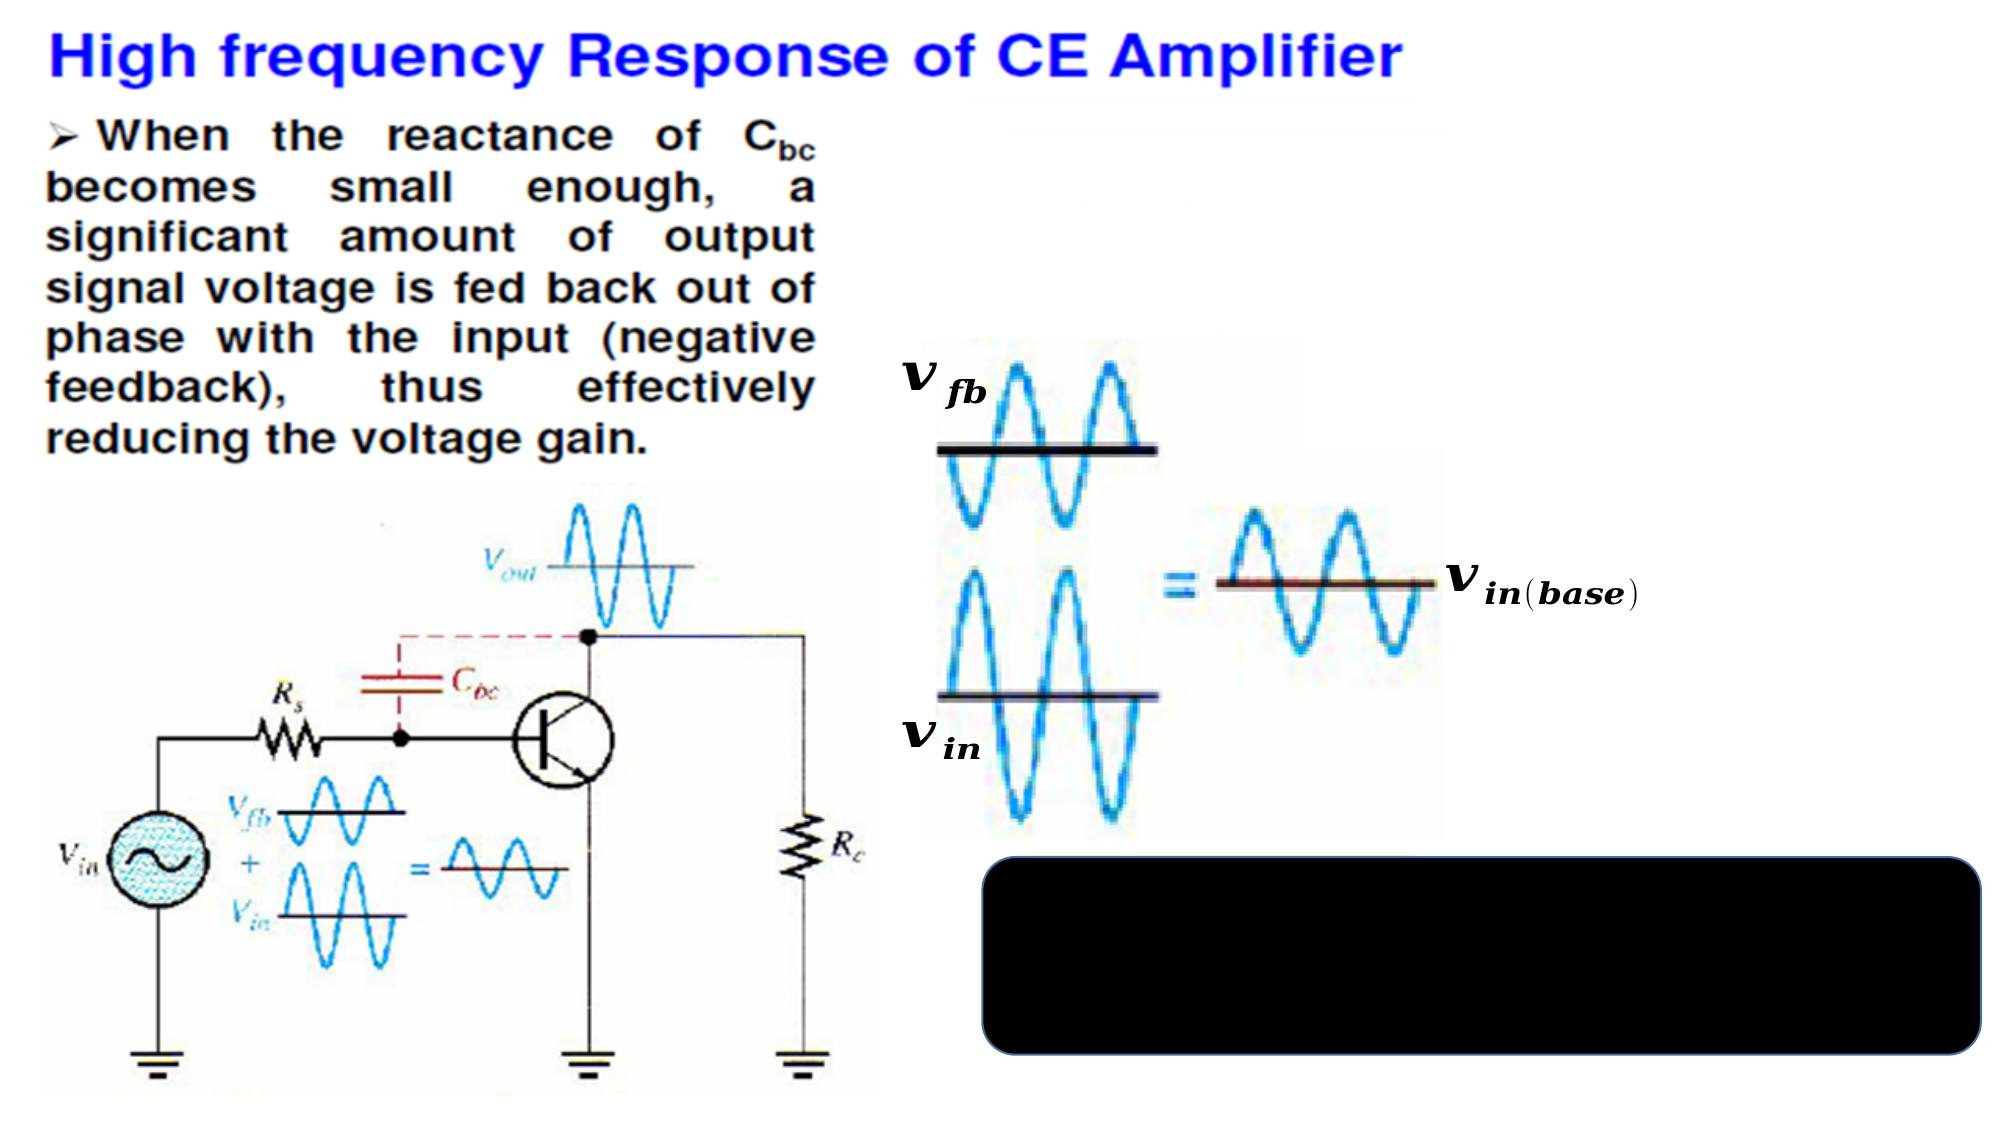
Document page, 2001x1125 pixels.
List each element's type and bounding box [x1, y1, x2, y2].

picture [23, 0, 1444, 1096]
